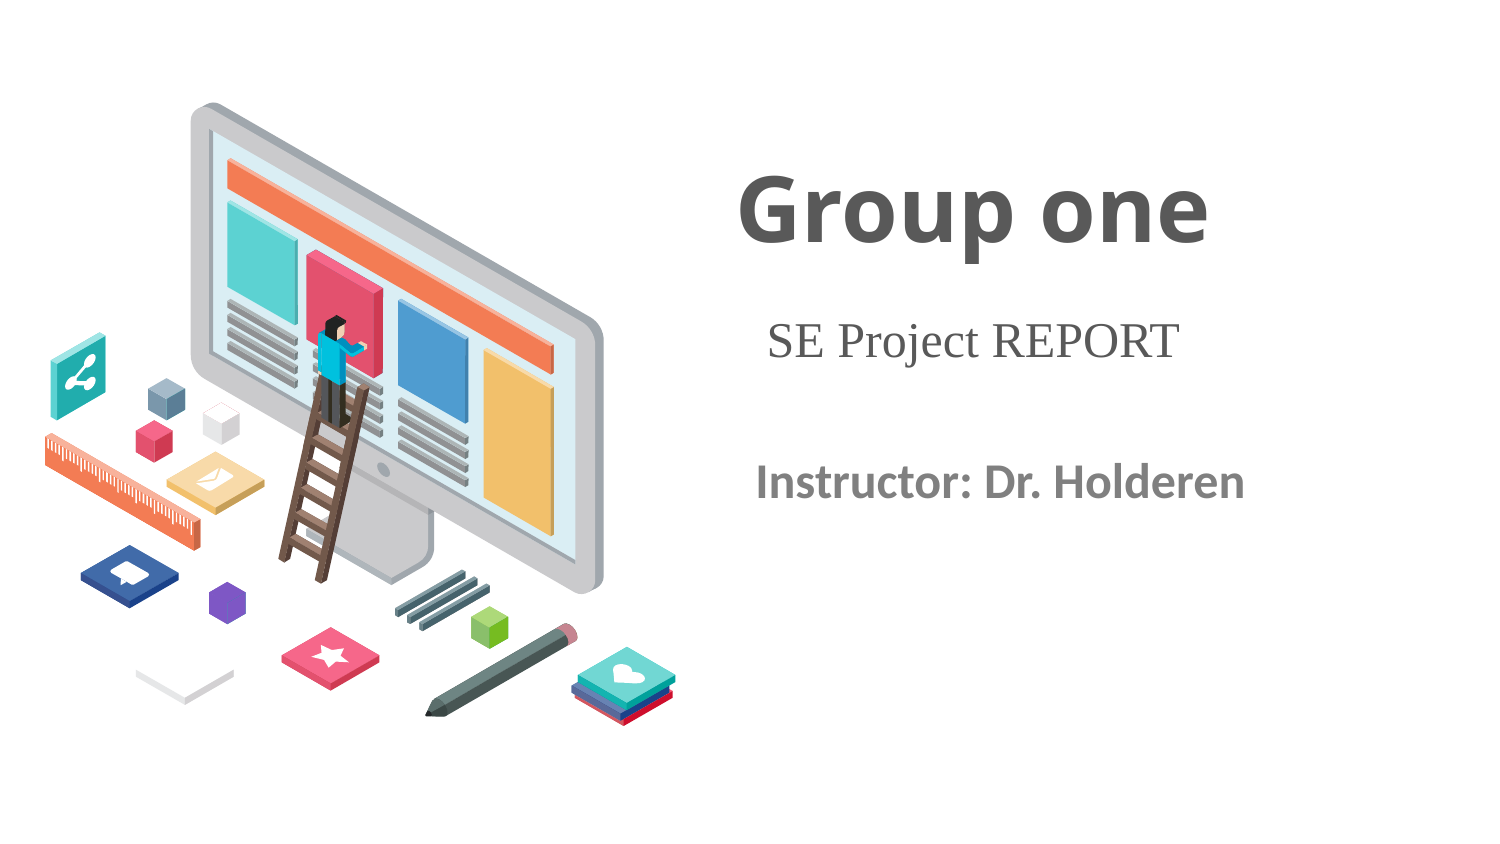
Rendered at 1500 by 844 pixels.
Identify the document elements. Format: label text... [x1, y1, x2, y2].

text_box SE Project REPORT [751, 299, 1196, 375]
text_box Group one [720, 143, 1227, 269]
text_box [44, 98, 676, 727]
text_box Instructor: Dr. Holderen [740, 441, 1300, 517]
